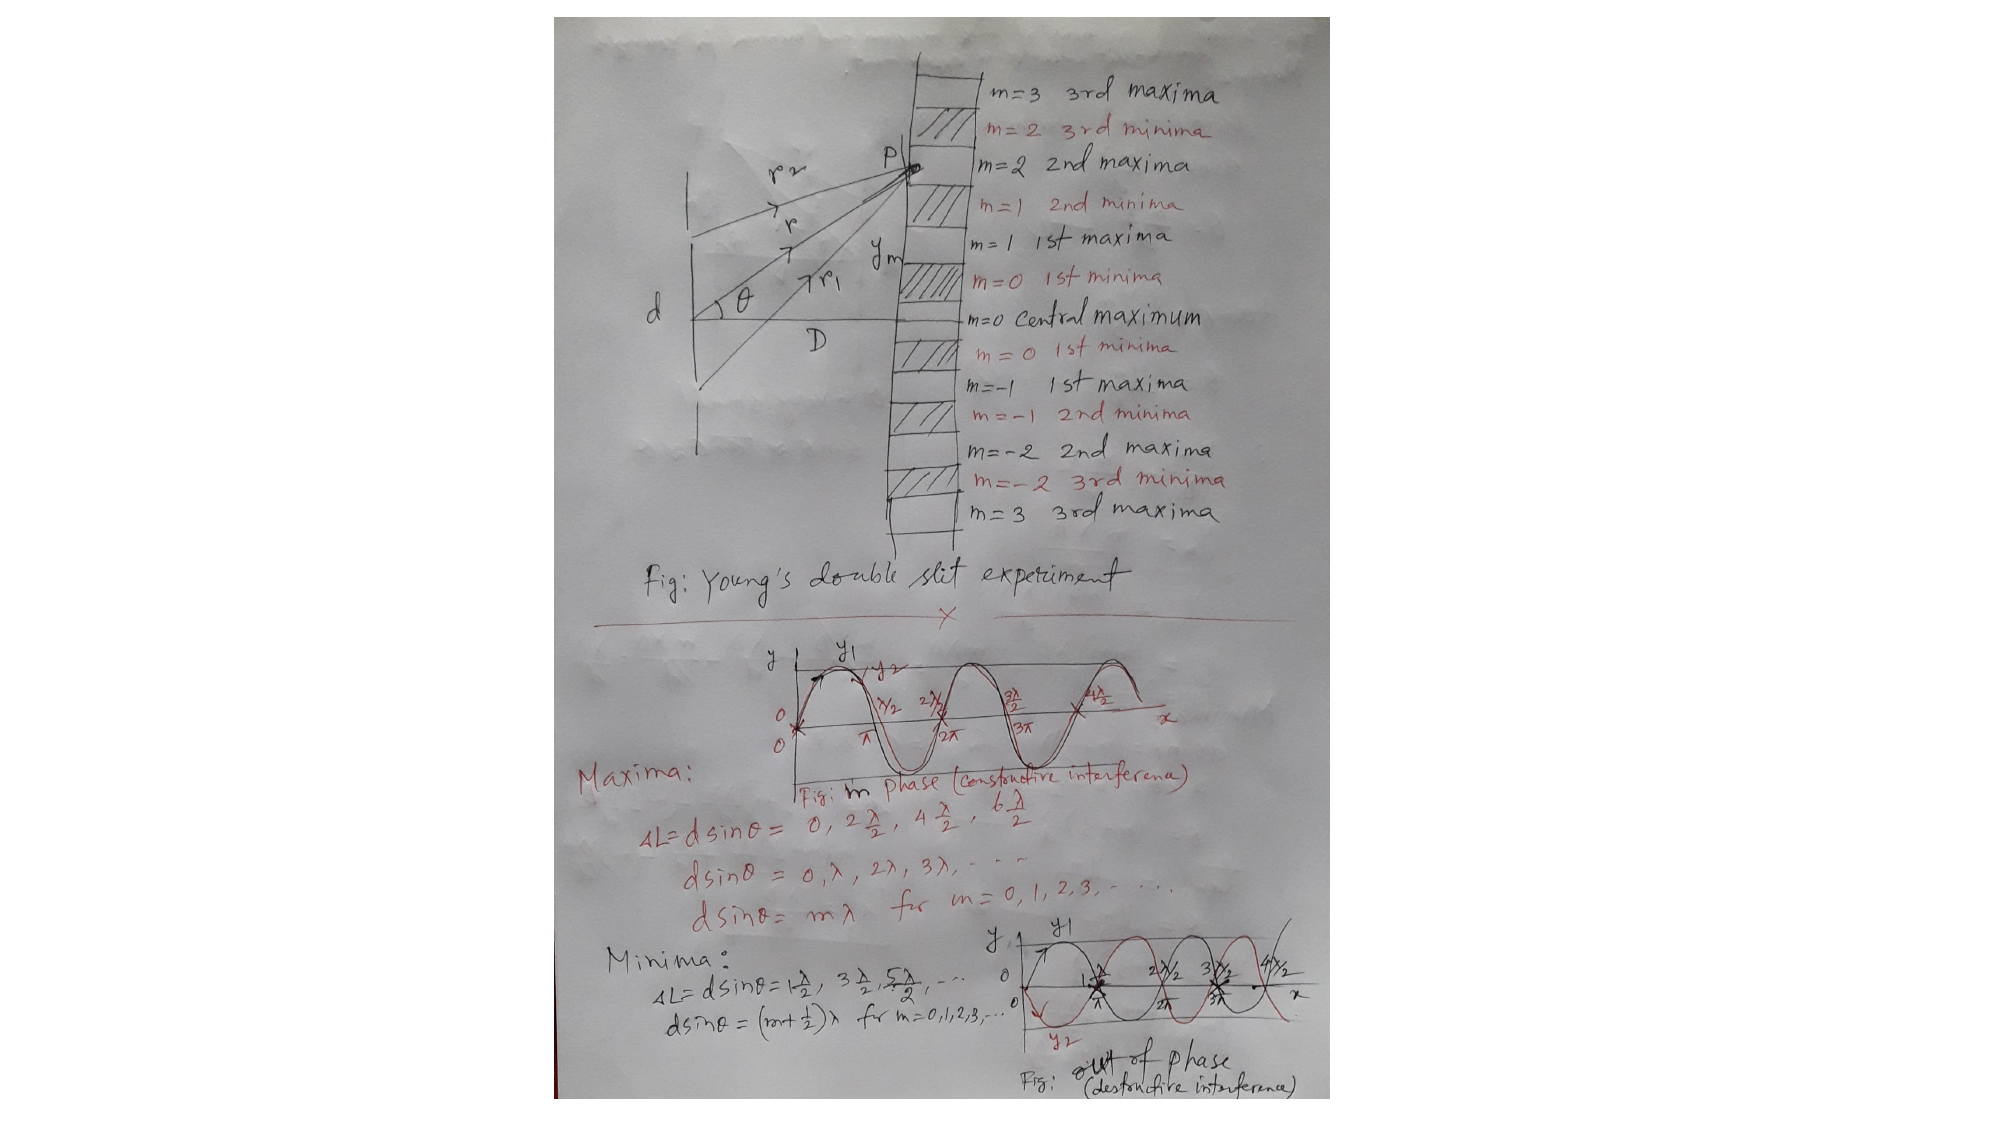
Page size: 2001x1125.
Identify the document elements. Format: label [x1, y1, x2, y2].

picture [554, 17, 1330, 1099]
